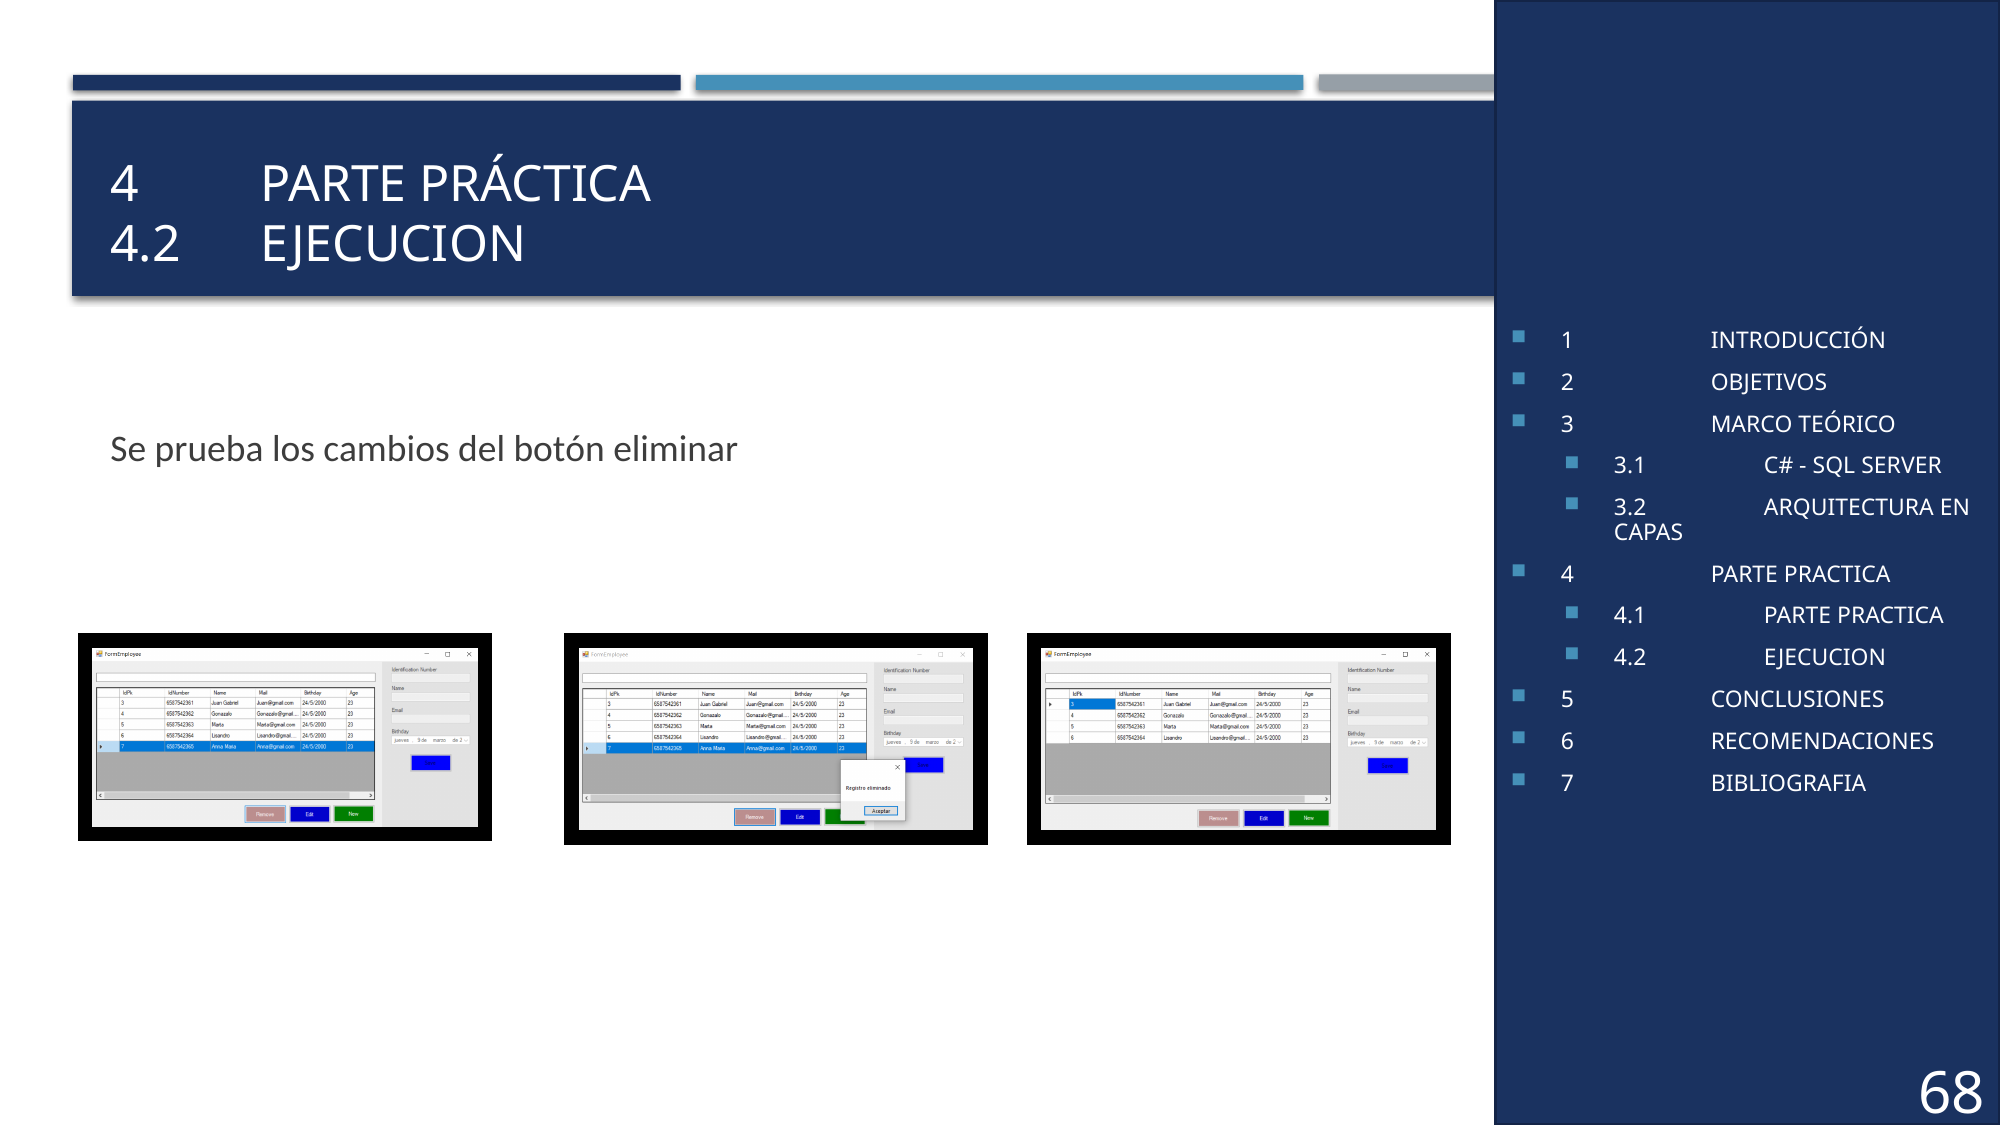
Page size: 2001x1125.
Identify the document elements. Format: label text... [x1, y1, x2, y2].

title 4 Parte práctica 4.2 EJECUCION [95, 112, 1494, 279]
text_box 1 INTRODUCCIÓN 2 OBJETIVOS 3 MARCO TEÓRICO 3.1 C# - SQL SERVER 3.2 ARQUITECTURA EN CAPAS 4 PARTE PRACTICA 4.1 PARTE PRACTICA 4.2 EJECUCION 5 CONCLUSIONES 6 RECOMENDACIONES 7 BIBLIOGRAFIA [1494, 0, 2000, 1125]
picture [1040, 646, 1437, 831]
list Se prueba los cambios del botón eliminar [95, 323, 1428, 563]
picture [91, 646, 479, 828]
picture [578, 646, 974, 831]
slide_number 68 [1827, 1065, 2000, 1125]
